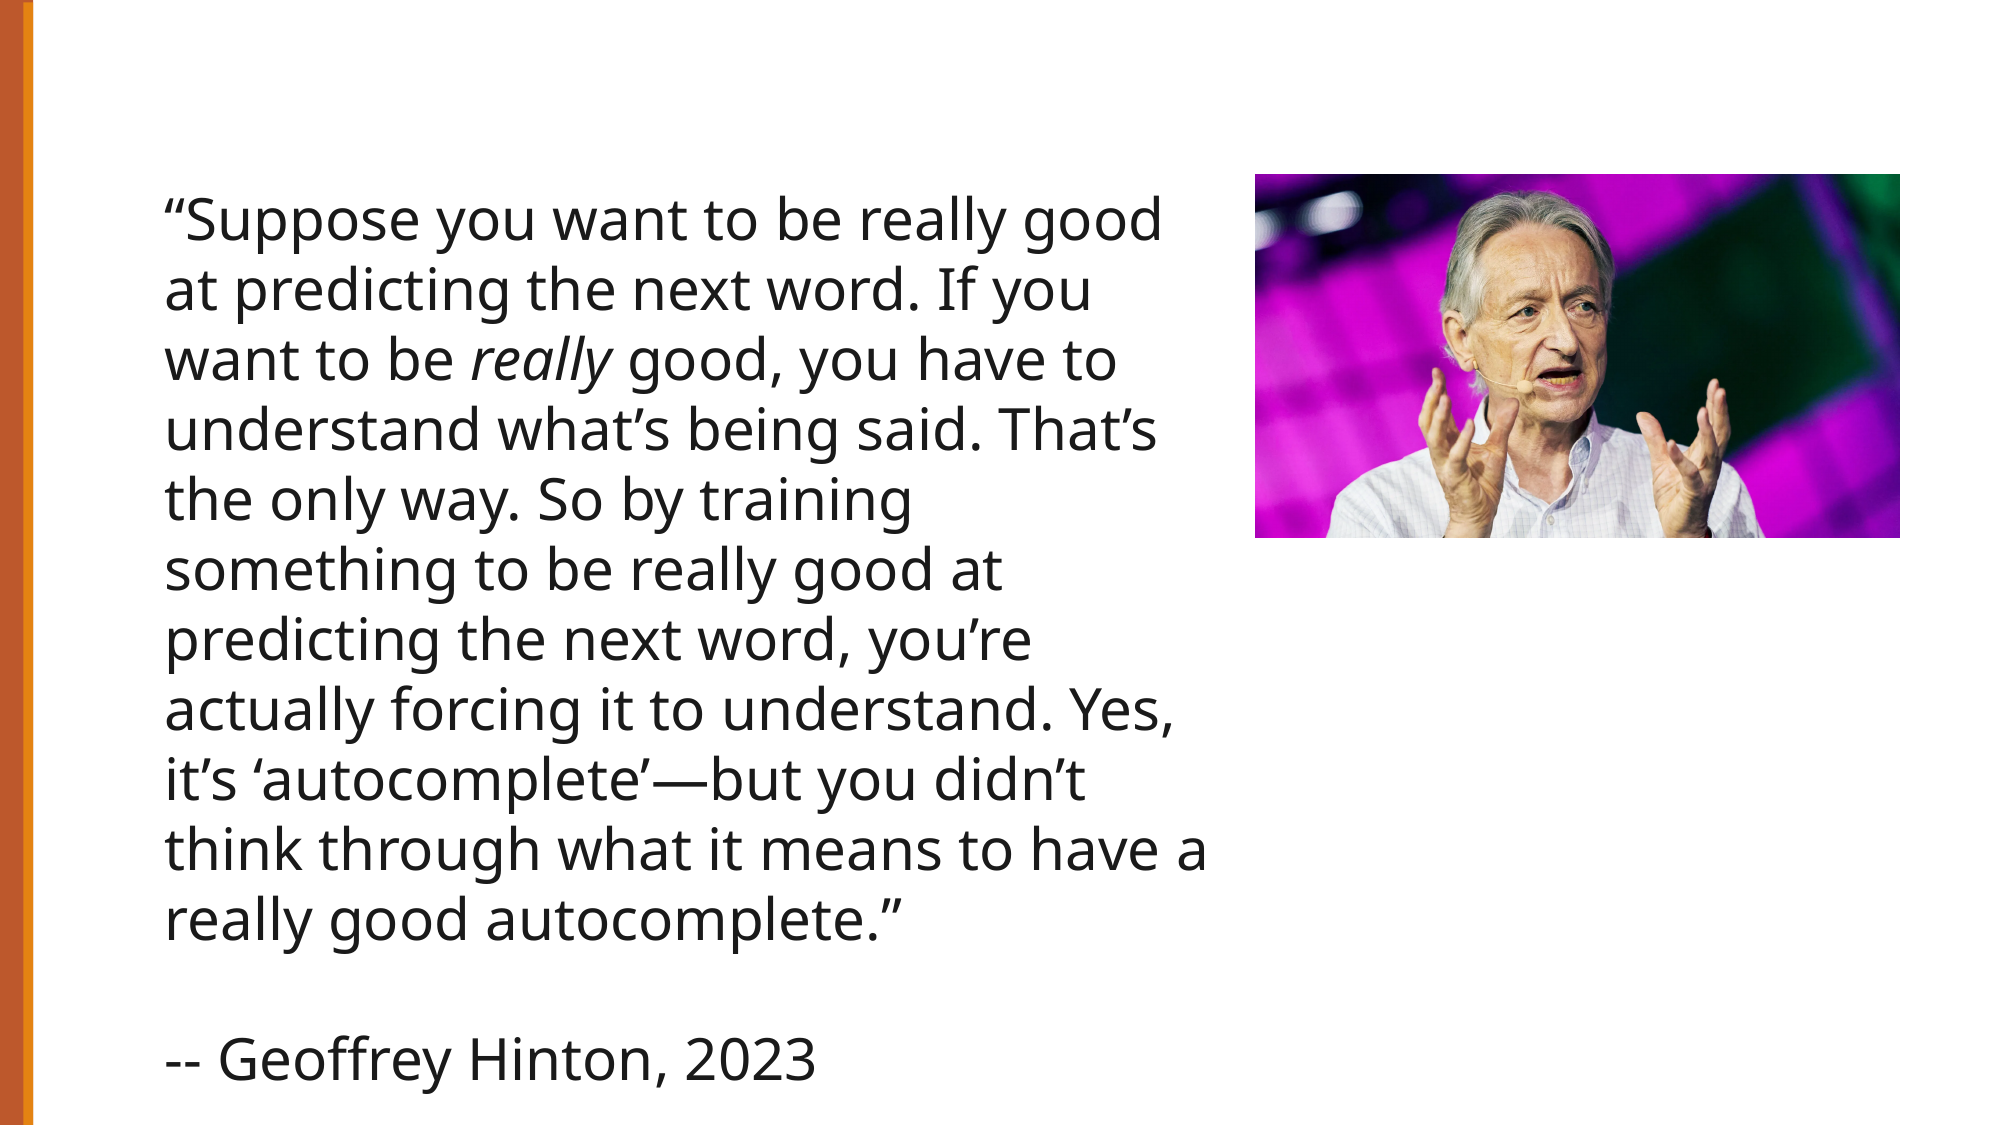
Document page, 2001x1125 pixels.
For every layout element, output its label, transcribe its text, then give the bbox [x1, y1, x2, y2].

picture [1255, 174, 1901, 538]
text_box “Suppose you want to be really good at predicting the next word. If you want to be really good, you have to understand what’s being said. That’s the only way. So by training something to be really good at predicting the next word, you’re actually forcing it to understand. Yes, it’s ‘autocomplete’—but you didn’t think through what it means to have a really good autocomplete.” -- Geoffrey Hinton, 2023 [150, 174, 1225, 1100]
